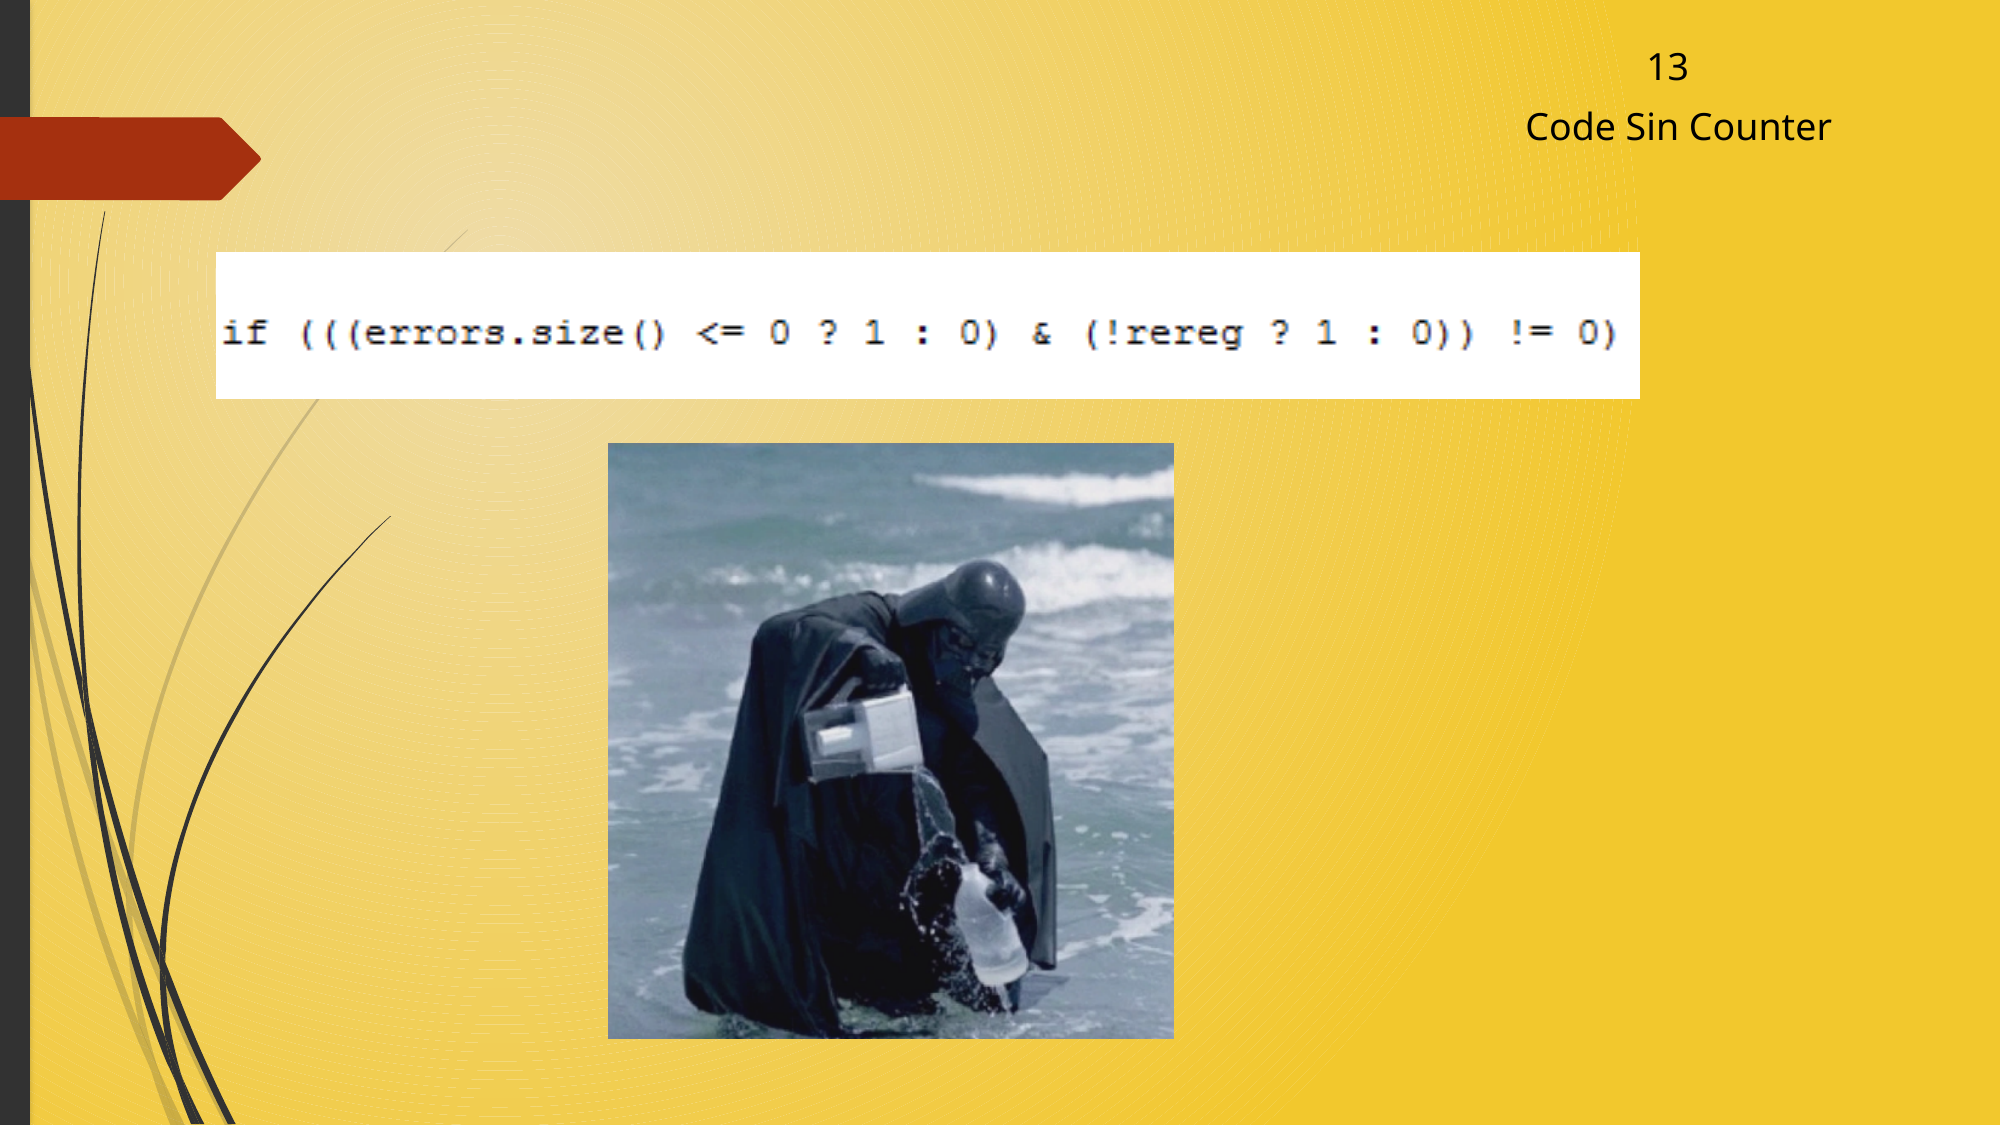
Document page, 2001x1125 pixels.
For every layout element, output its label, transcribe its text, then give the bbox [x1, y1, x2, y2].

text_box 13 [1631, 35, 1708, 96]
picture [215, 252, 1641, 399]
picture [608, 443, 1174, 1040]
text_box Code Sin Counter [1510, 95, 1931, 156]
